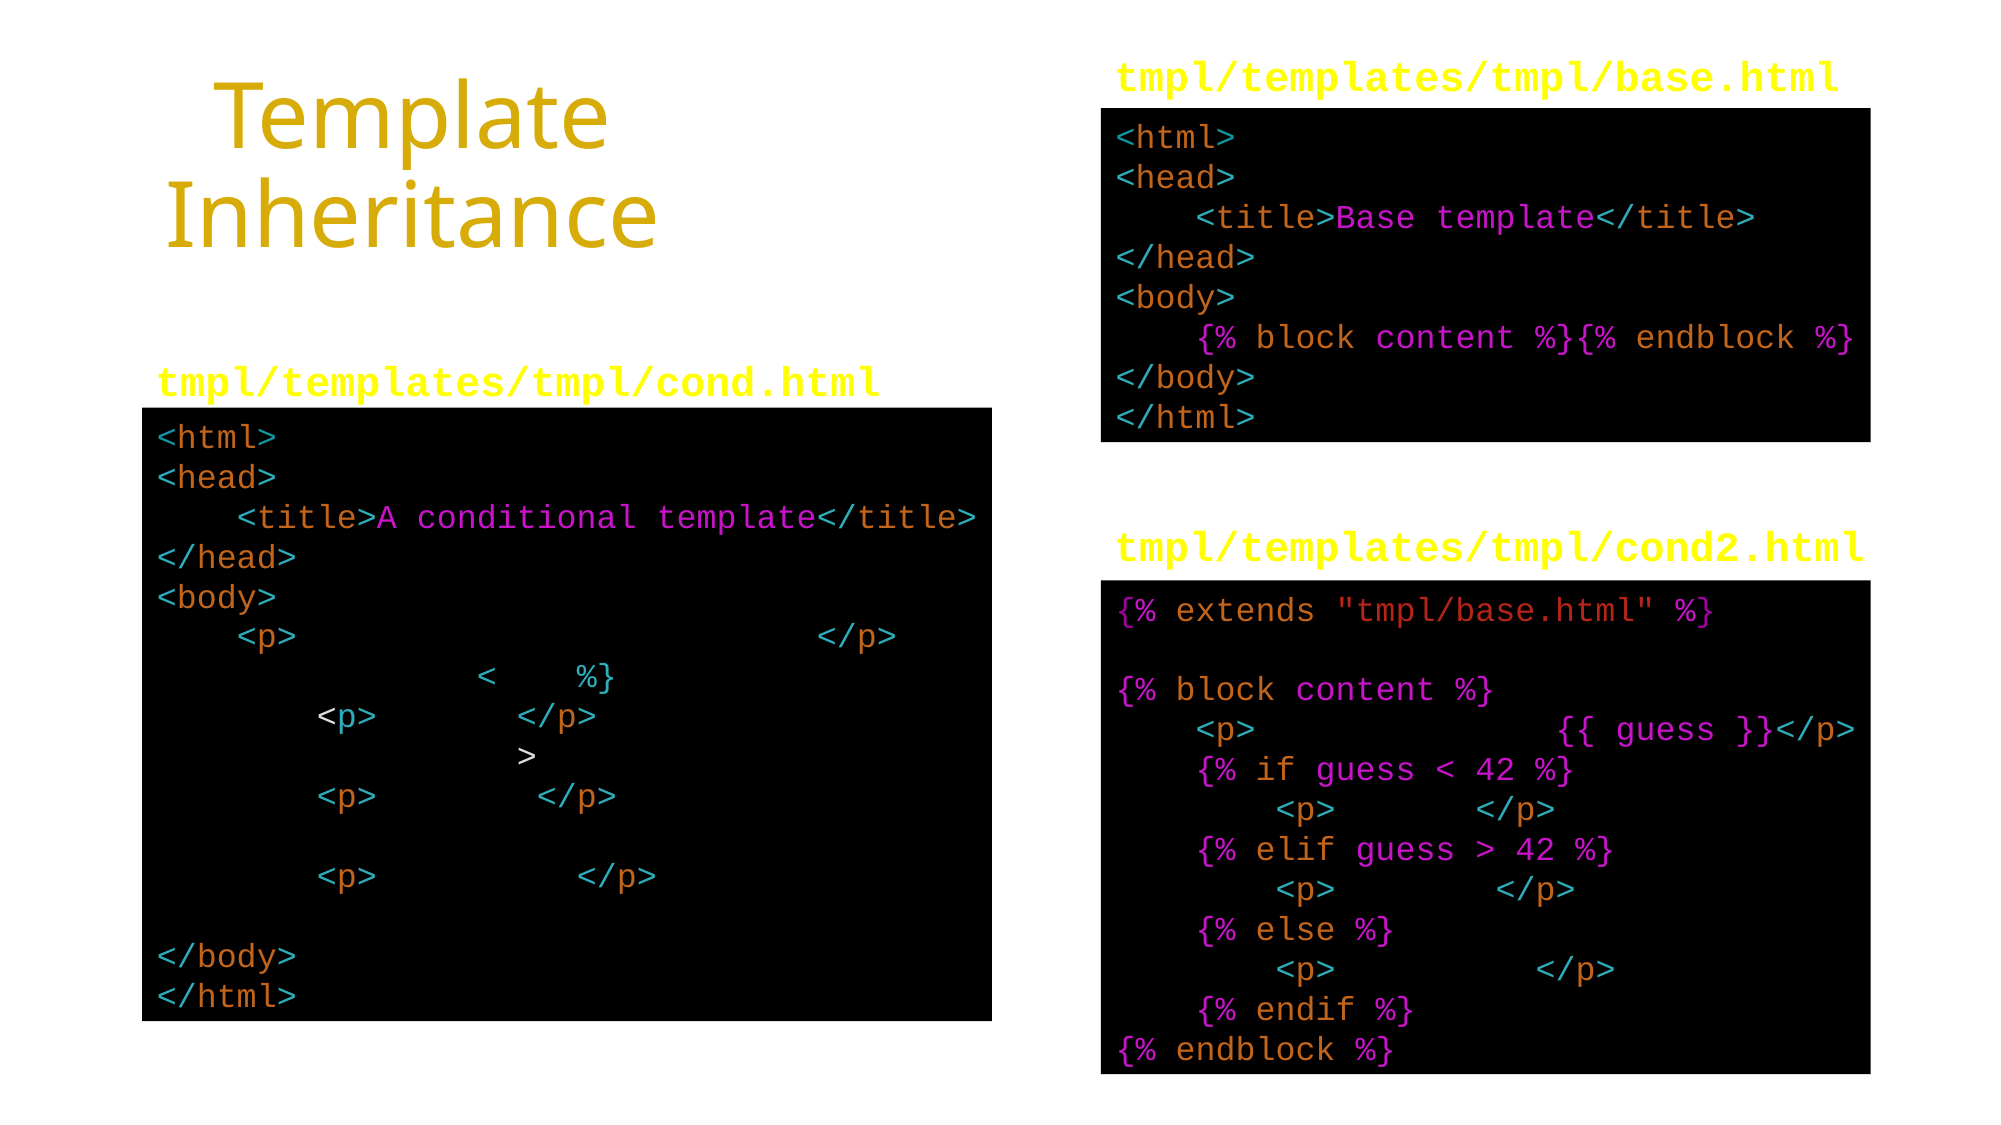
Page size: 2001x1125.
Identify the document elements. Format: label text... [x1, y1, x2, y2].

text_box {% extends "tmpl/base.html" %} {% block content %} <p>Your guess was {{ guess }}</p> {% if guess < 42 %} <p>Too low</p> {% elif guess > 42 %} <p>Too high</p> {% else %} <p>Just right</p> {% endif %} {% endblock %} [1100, 580, 1871, 1075]
title Template Inheritance [50, 59, 776, 278]
text_box tmpl/templates/tmpl/base.html [1099, 42, 1855, 108]
text_box tmpl/templates/tmpl/cond.html [140, 347, 896, 412]
text_box <html> <head> <title>A conditional template</title> </head> <body> <p>Your guess was {{ guess }}</p> {% if guess < 42 %} <p>Too low</p> {% elif guess > 42 %} <p>Too high</p> {% else %} <p>Just right</p> {% endif %} </body> </html> [142, 407, 992, 1022]
text_box tmpl/templates/tmpl/cond2.html [1099, 512, 1880, 577]
text_box <html> <head> <title>Base template</title> </head> <body> {% block content %}{% endblock %} </body> </html> [1100, 108, 1871, 443]
